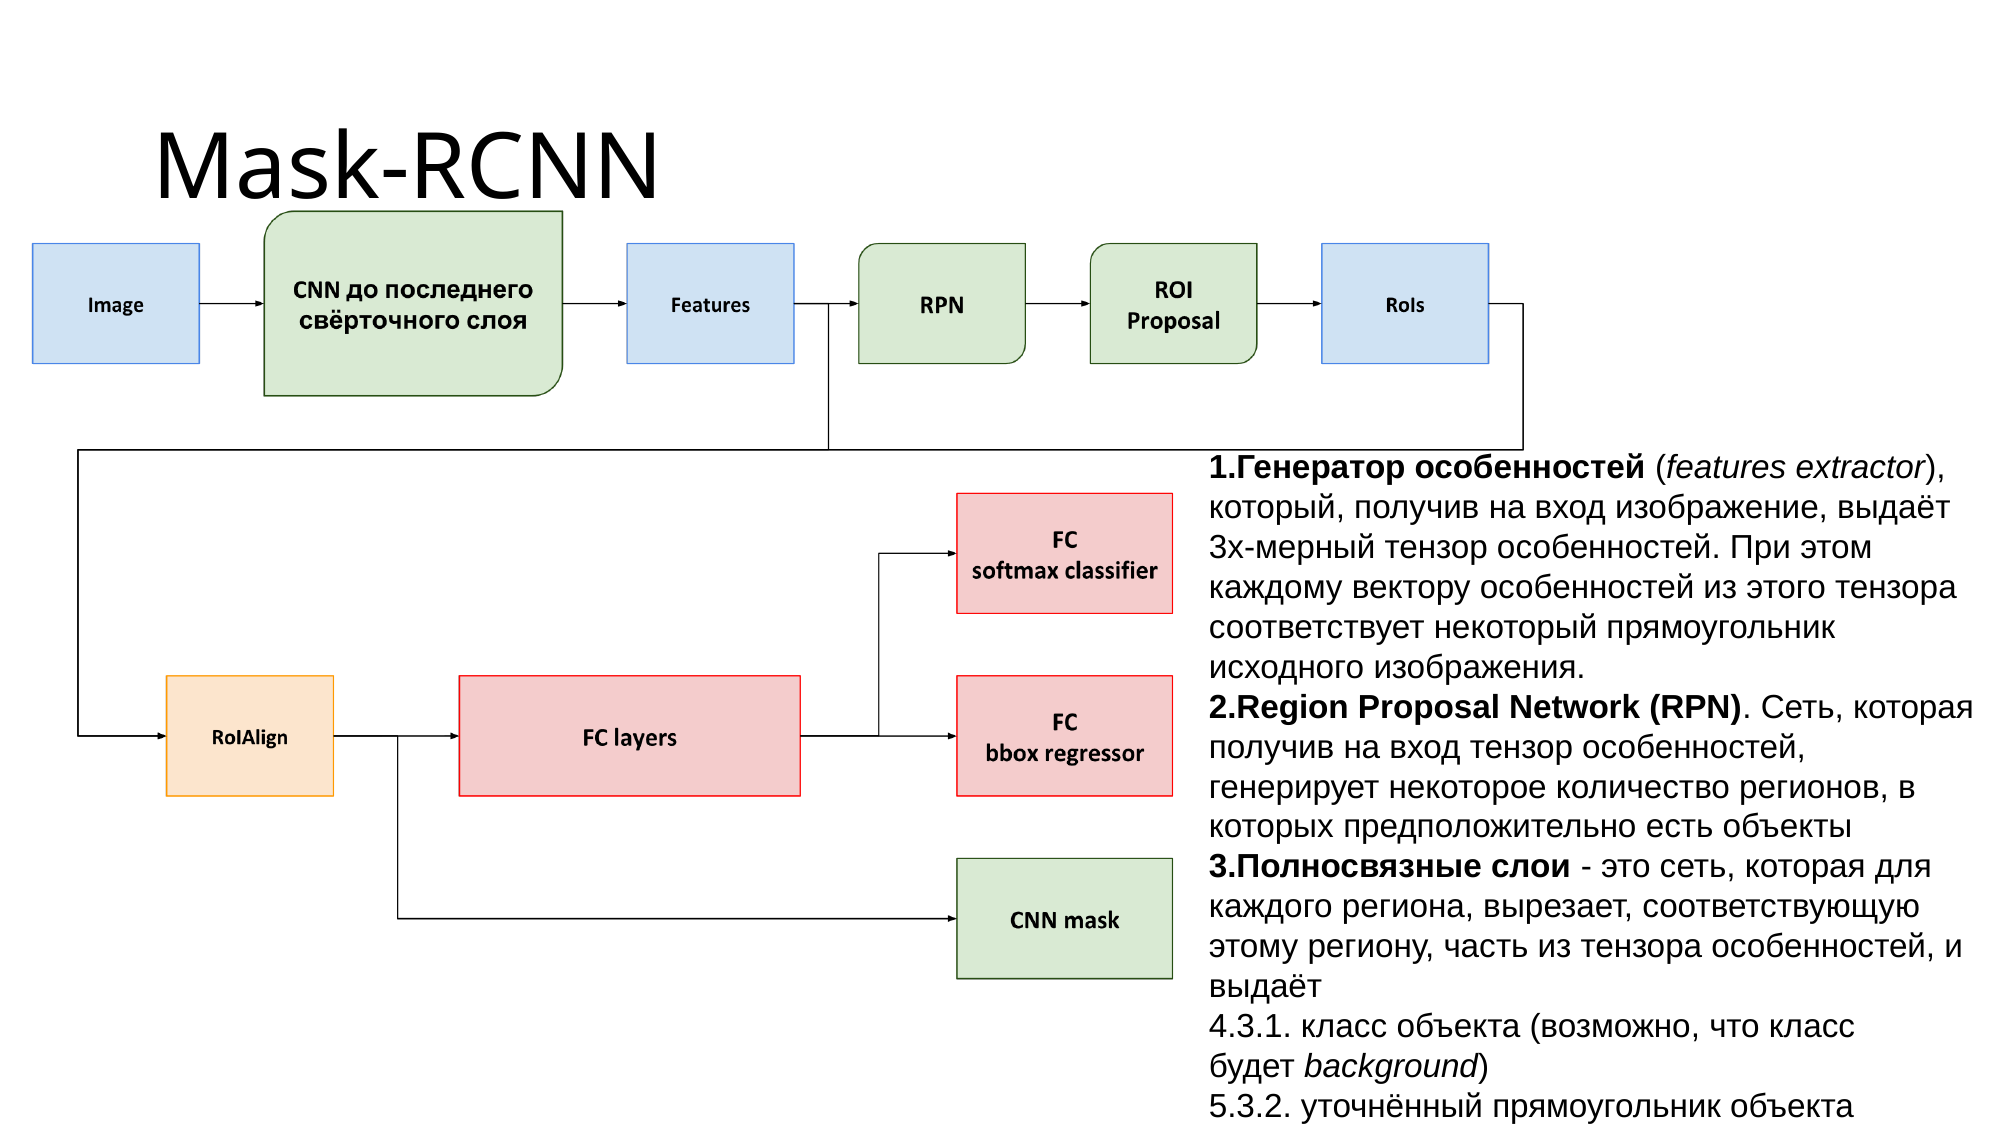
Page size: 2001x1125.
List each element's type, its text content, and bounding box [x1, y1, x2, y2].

title Mask-RCNN [137, 59, 1863, 278]
text_box Генератор особенностей (features extractor), который, получив на вход изображение, выдаёт 3х-мерный тензор особенностей. При этом каждому вектору особенностей из этого тензора соответствует некоторый прямоугольник исходного изображения. Region Proposal Network (RPN). Сеть, которая получив на вход тензор особенностей, генерирует некоторое количество регионов, в которых предположительно есть объекты Полносвязные слои - это сеть, которая для каждого региона, вырезает, соответствующую этому региону, часть из тензора особенностей, и выдаёт 3.1. класс объекта (возможно, что класс будет background) 3.2. уточнённый прямоугольник объекта [1194, 438, 2000, 1125]
picture [0, 169, 1559, 995]
